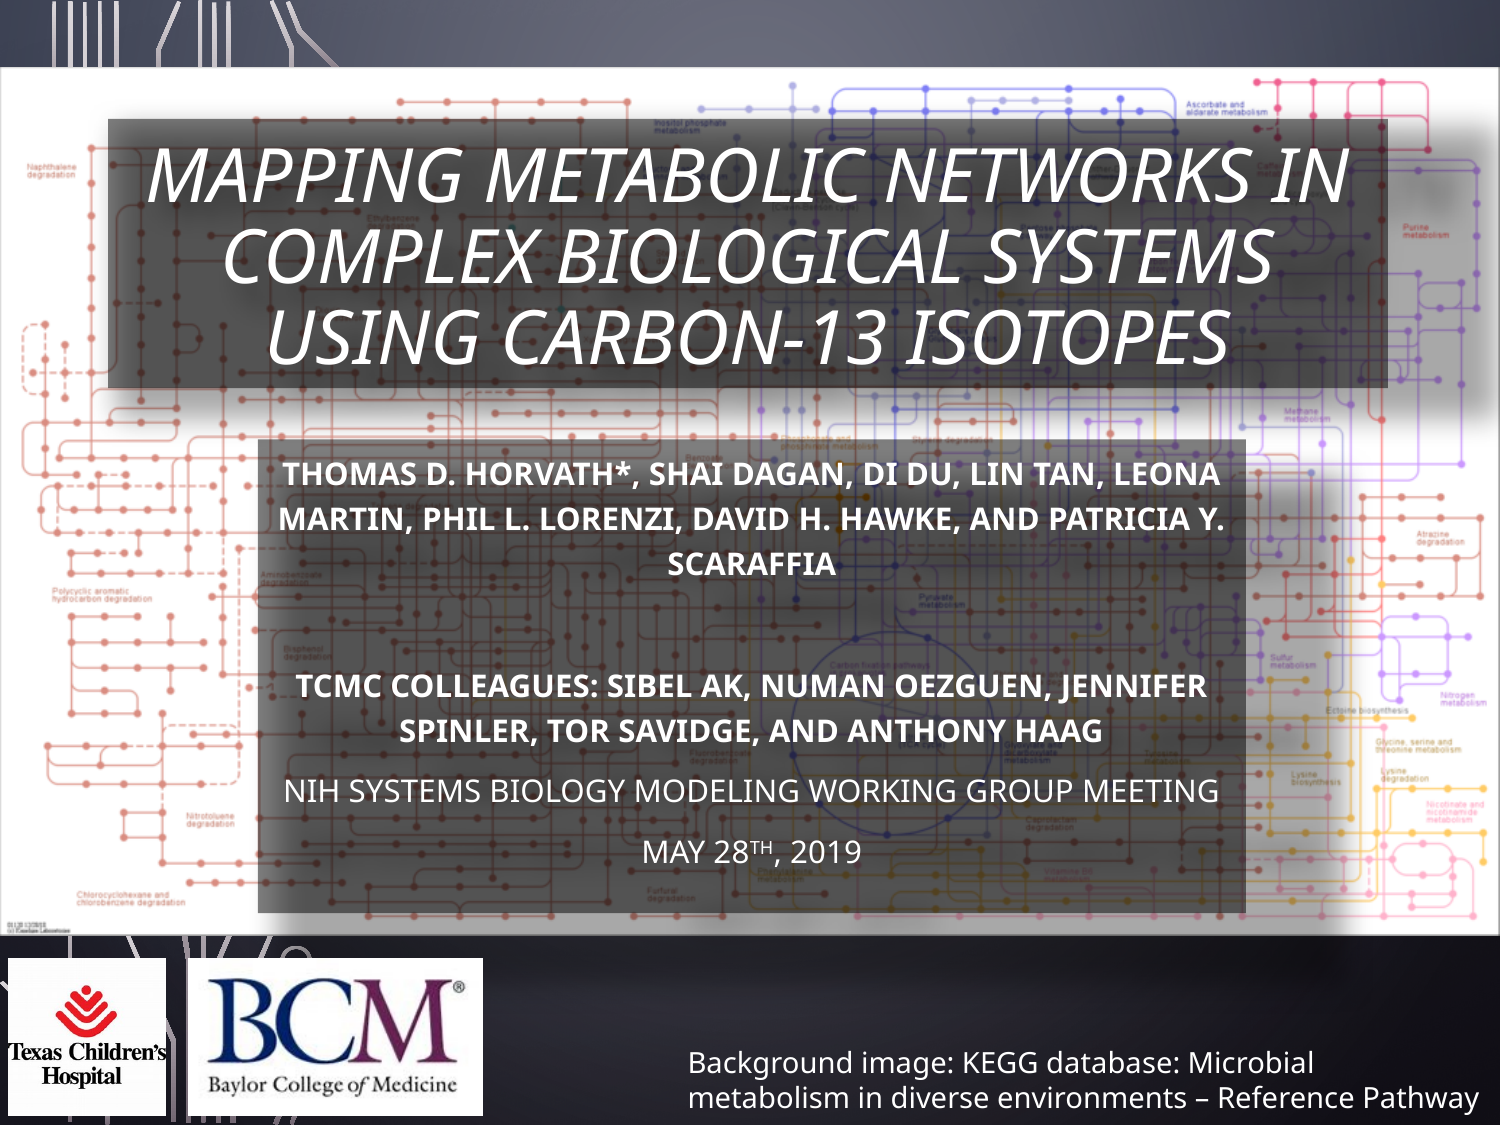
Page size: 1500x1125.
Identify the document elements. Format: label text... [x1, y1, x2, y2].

text_box Background image: KEGG database: Microbial metabolism in diverse environments – Reference Pathway [672, 1037, 1500, 1122]
picture [0, 67, 1500, 937]
picture [7, 958, 166, 1116]
picture [188, 958, 483, 1116]
